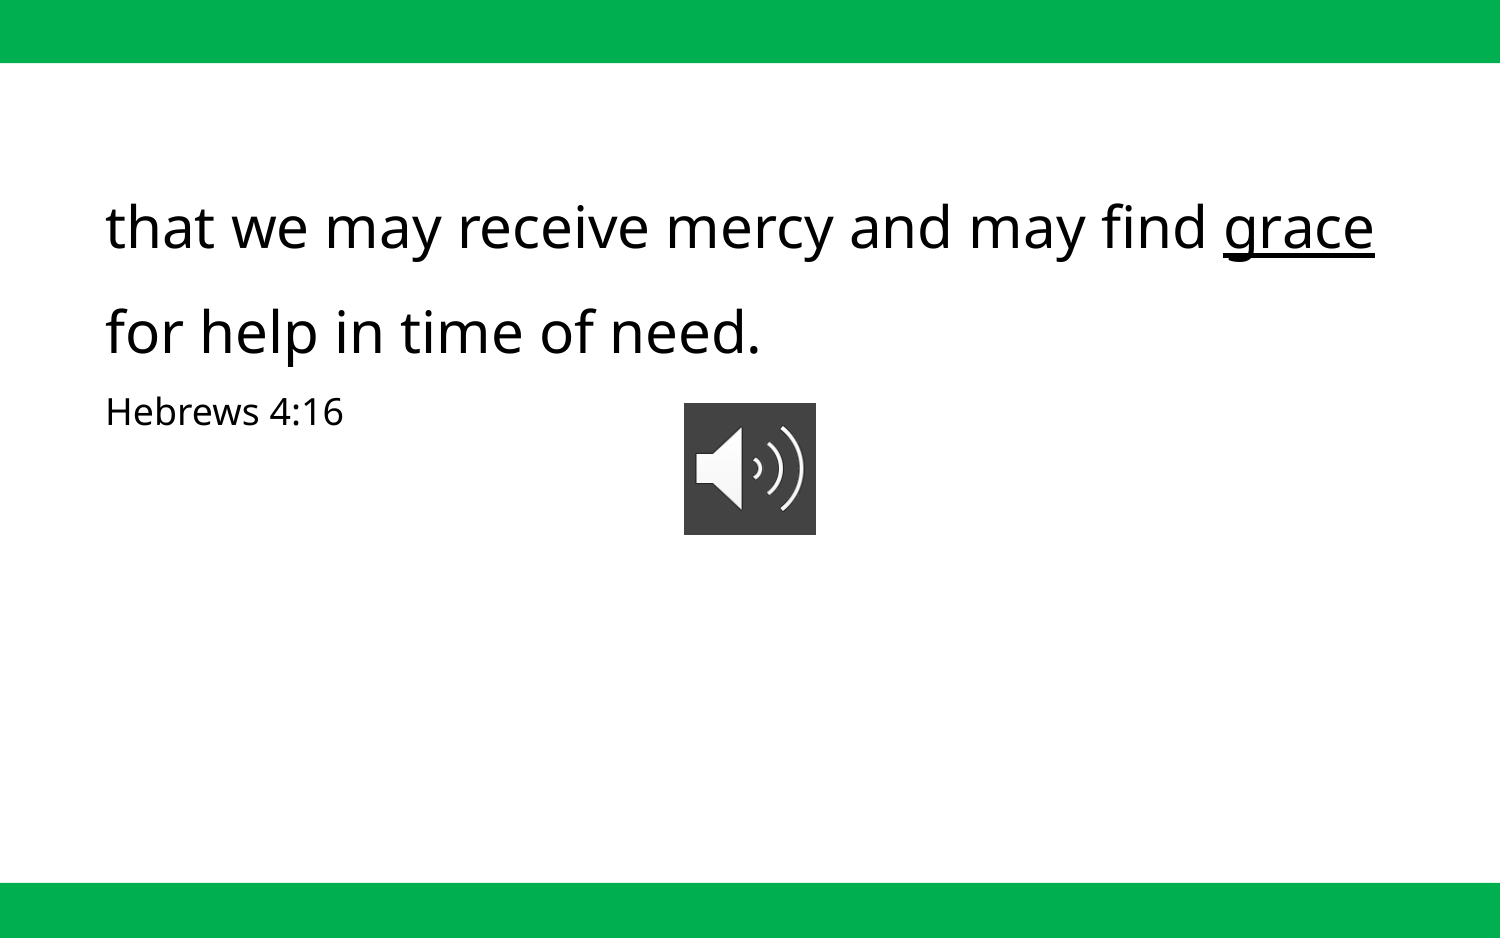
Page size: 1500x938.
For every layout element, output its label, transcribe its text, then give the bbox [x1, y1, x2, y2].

text_box [0, 882, 1500, 938]
text_box [0, 0, 1500, 64]
picture [683, 402, 817, 536]
list that we may receive mercy and may find grace for help in time of need. Hebrews 4:16 [90, 147, 1403, 767]
